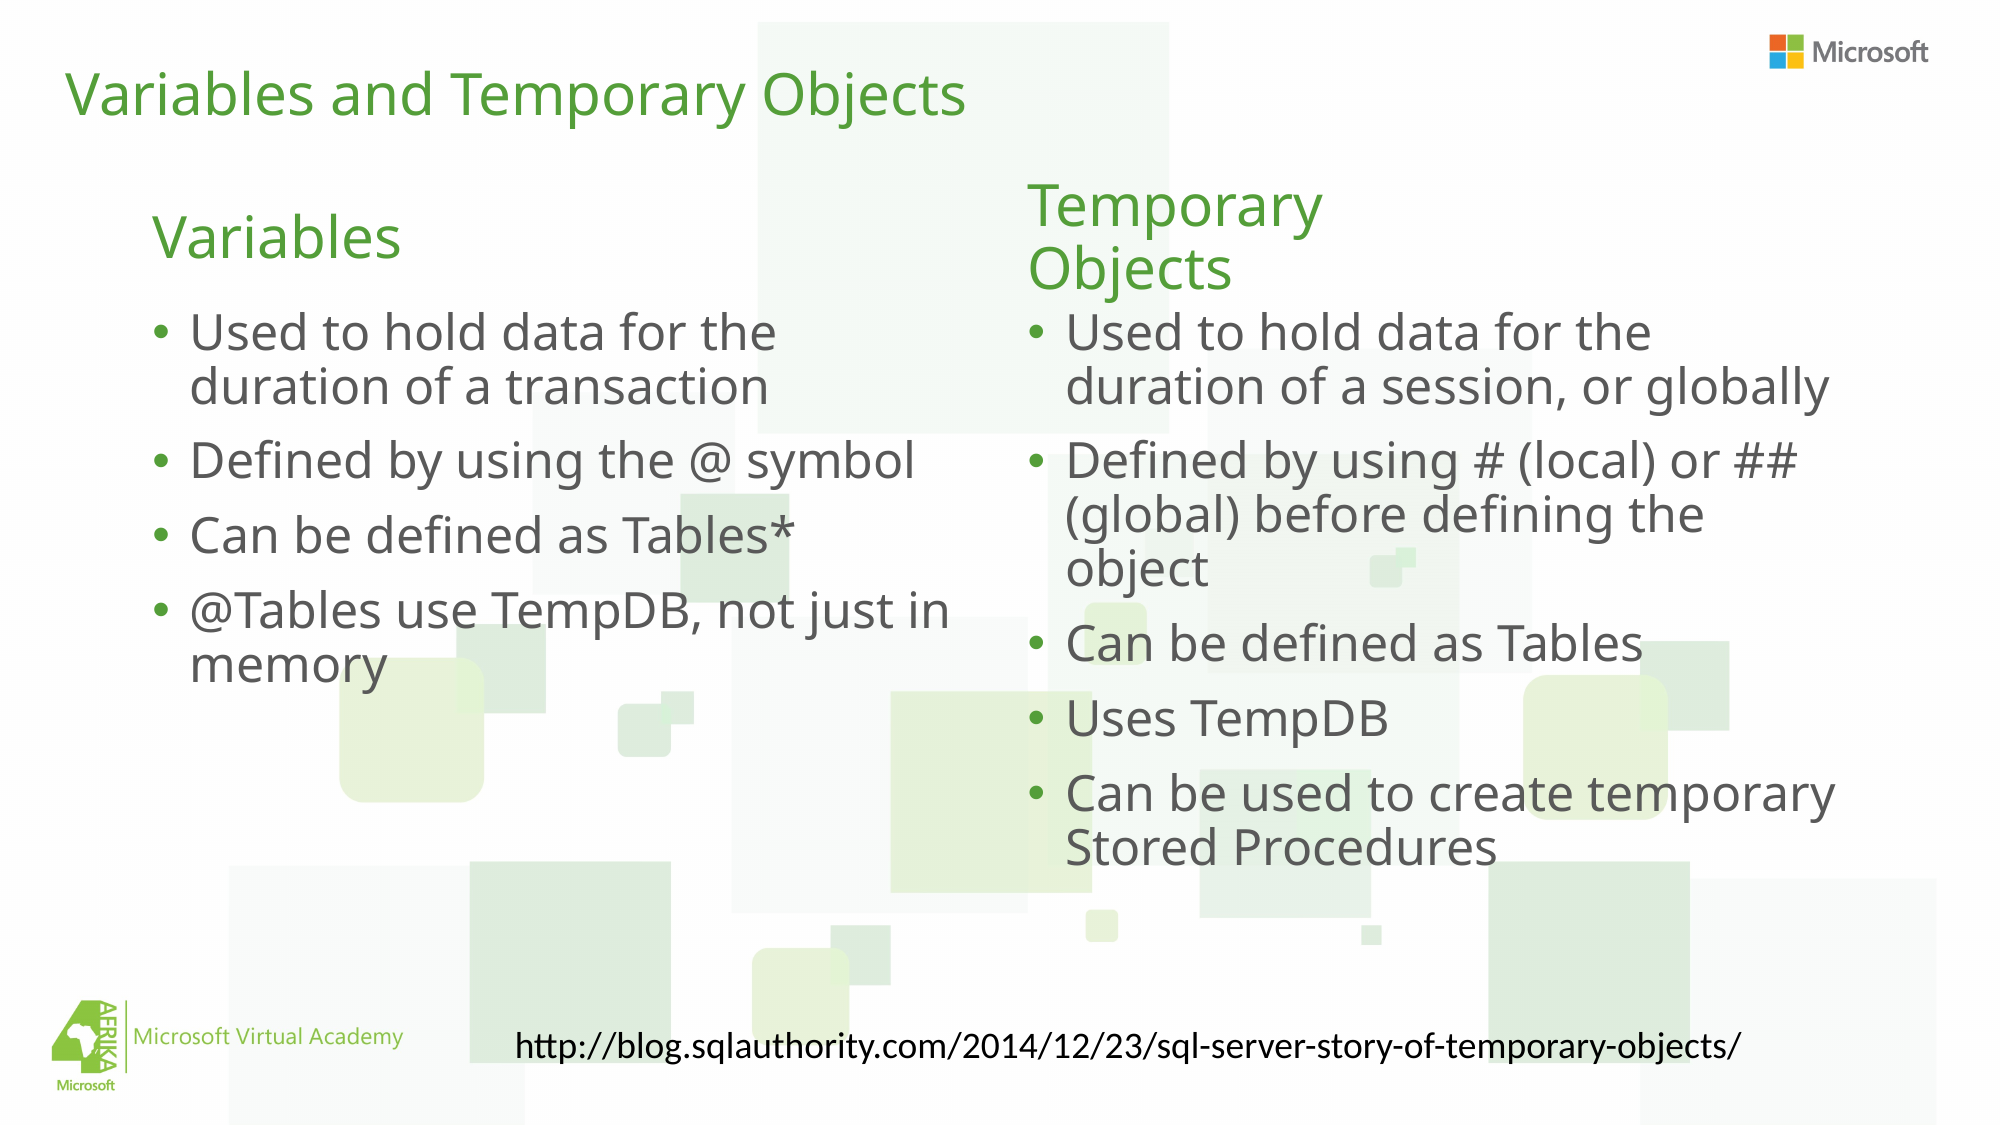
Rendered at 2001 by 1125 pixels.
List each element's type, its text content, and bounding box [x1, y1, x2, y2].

picture [0, 0, 2001, 1125]
text_box http://blog.sqlauthority.com/2014/12/23/sql-server-story-of-temporary-objects/ [499, 1013, 1845, 1073]
list Used to hold data for the duration of a transaction Defined by using the @ symbol Can be defined as Tables* @Tables use TempDB, not just in memory [137, 299, 988, 1014]
text_box Temporary Objects [1012, 179, 1511, 300]
list Used to hold data for the duration of a session, or globally Defined by using # (local) or ## (global) before defining the object Can be defined as Tables Uses TempDB Can be used to create temporary Stored Procedures [1012, 299, 1863, 1014]
title Variables and Temporary Objects [50, 37, 1776, 157]
text_box Variables [137, 179, 636, 300]
